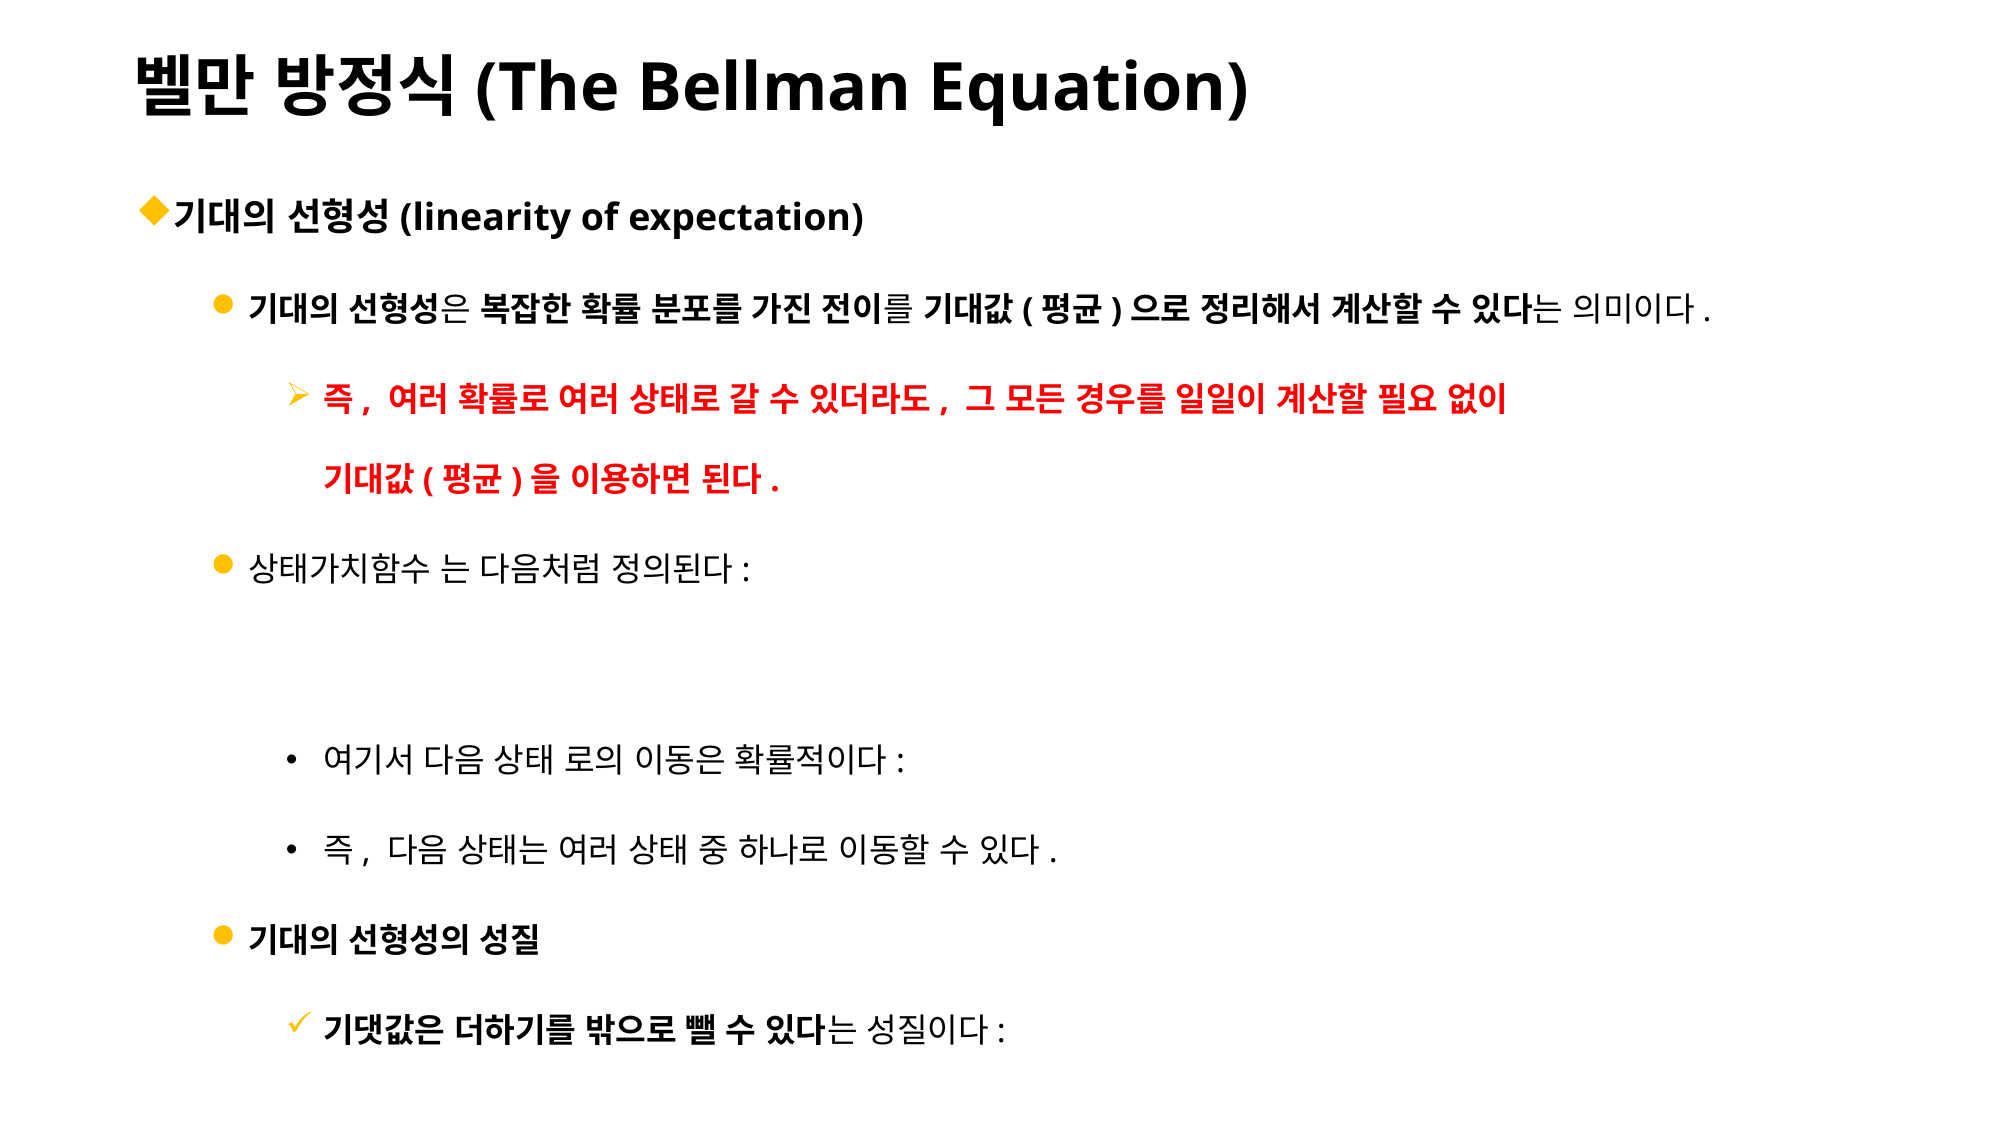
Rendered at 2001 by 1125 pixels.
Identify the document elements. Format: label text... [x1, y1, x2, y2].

text_box 벨만 방정식(The Bellman Equation) [118, 37, 1449, 133]
